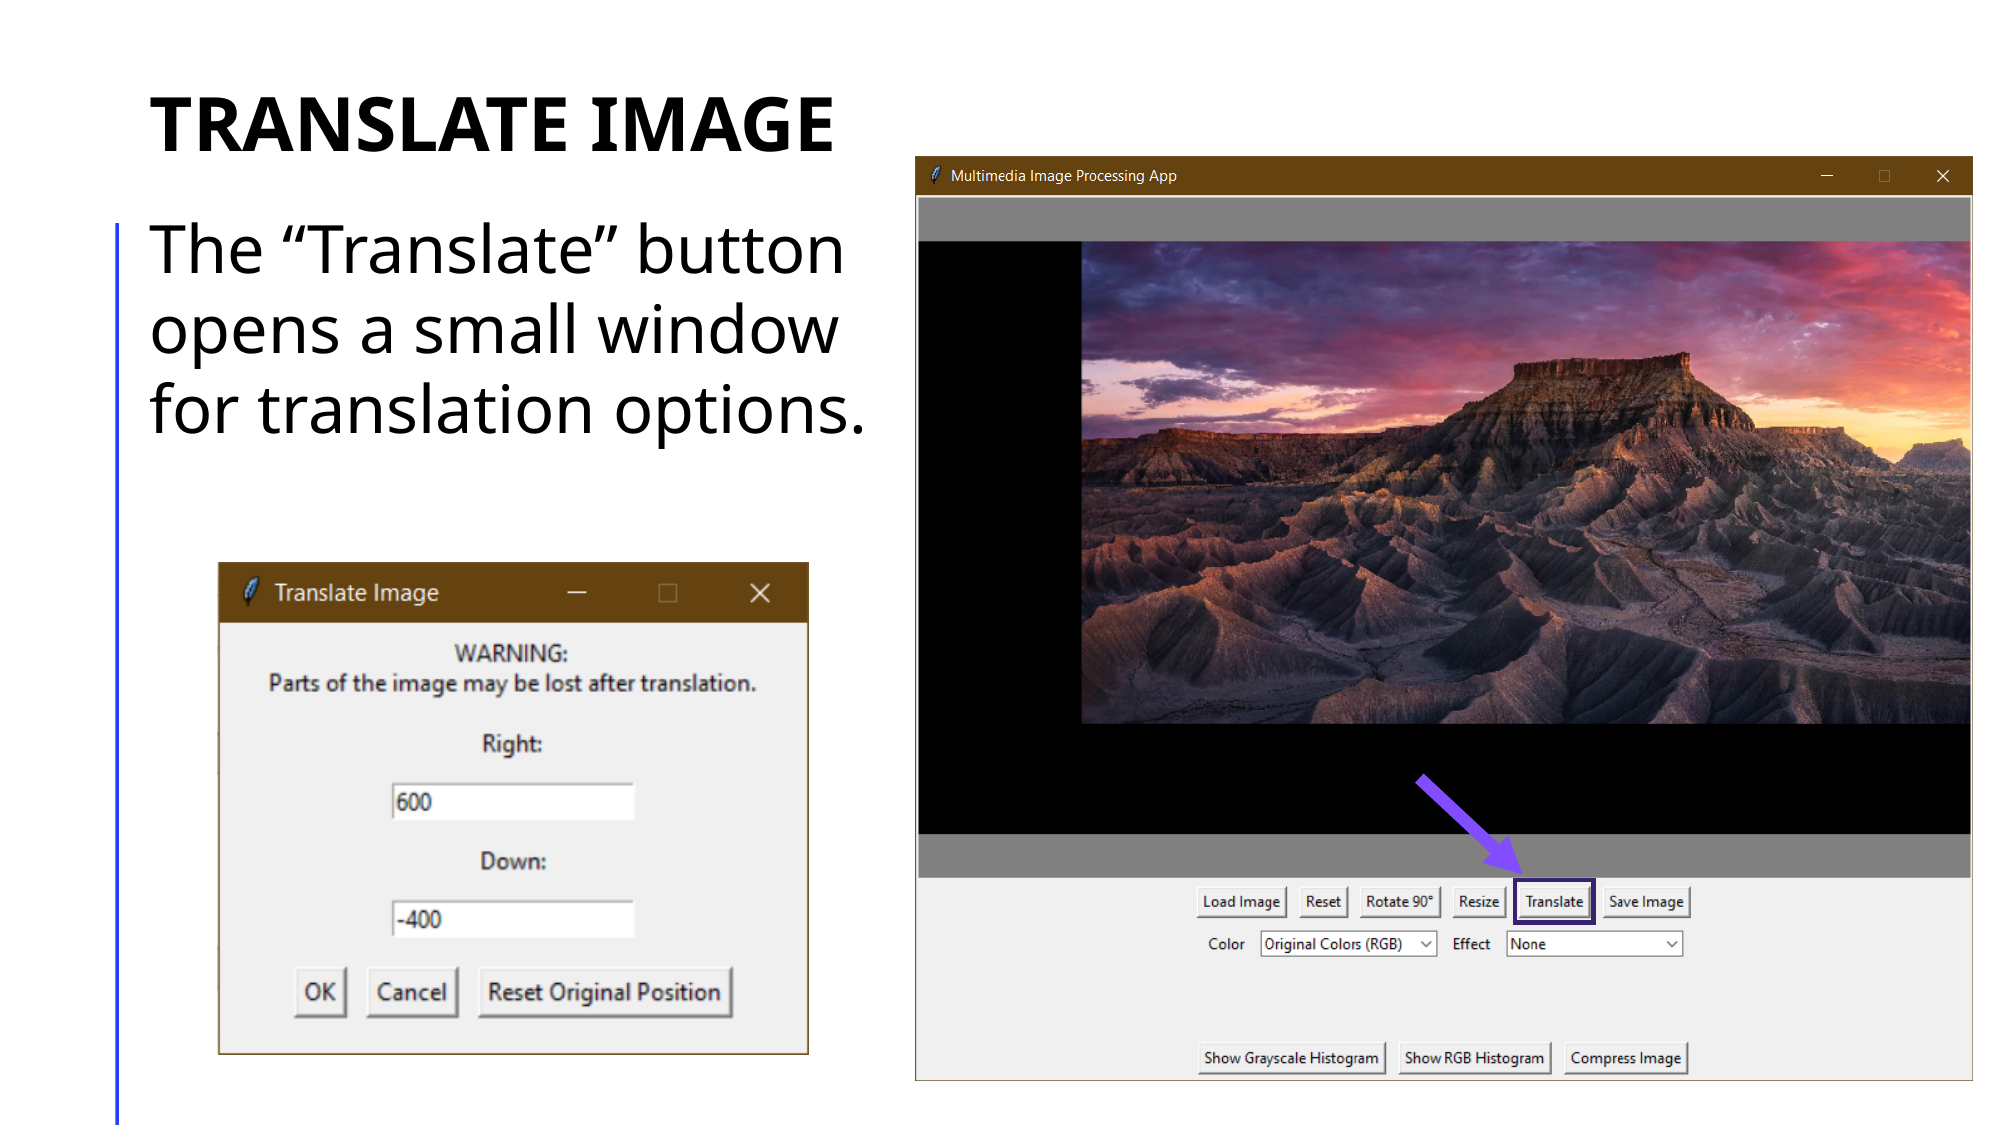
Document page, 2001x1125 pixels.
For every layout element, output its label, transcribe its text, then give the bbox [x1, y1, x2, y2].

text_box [1419, 778, 1523, 875]
picture [217, 562, 809, 1055]
text_box TRANSLATE IMAGE [134, 68, 916, 174]
text_box The “Translate” button opens a small window for translation options. [134, 199, 915, 454]
picture [915, 156, 1973, 1081]
